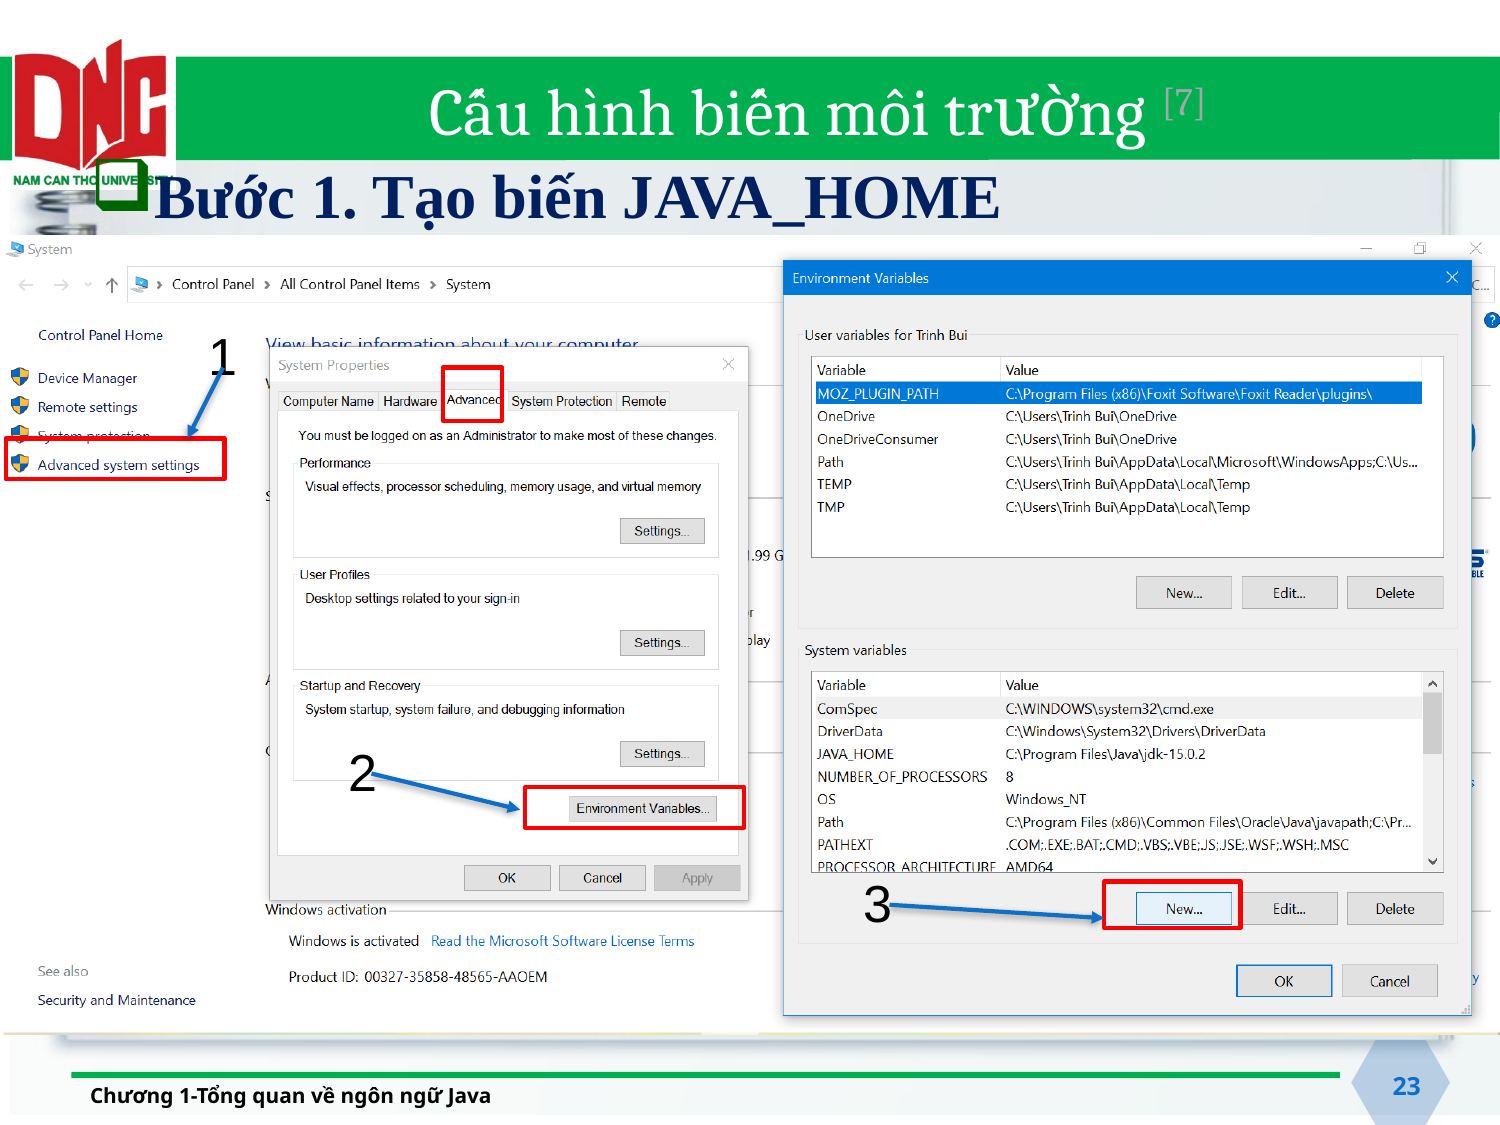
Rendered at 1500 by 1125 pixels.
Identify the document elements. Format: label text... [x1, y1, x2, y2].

picture [3, 37, 1500, 1115]
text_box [333, 731, 521, 811]
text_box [834, 862, 1105, 942]
slide_number Chương 1-Tổng quan về ngôn ngữ Java [75, 1074, 713, 1116]
slide_number 23 [1350, 1062, 1436, 1104]
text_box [5, 315, 254, 480]
title Cấu hình biến môi trường [7] [187, 62, 1449, 155]
list Bước 1. Tạo biến JAVA_HOME Click chuột phải vào biểu tượng MyComputer PropertiesAdvanced system settings Environment VariablesClick 'New' trong System Variables [75, 149, 1436, 233]
